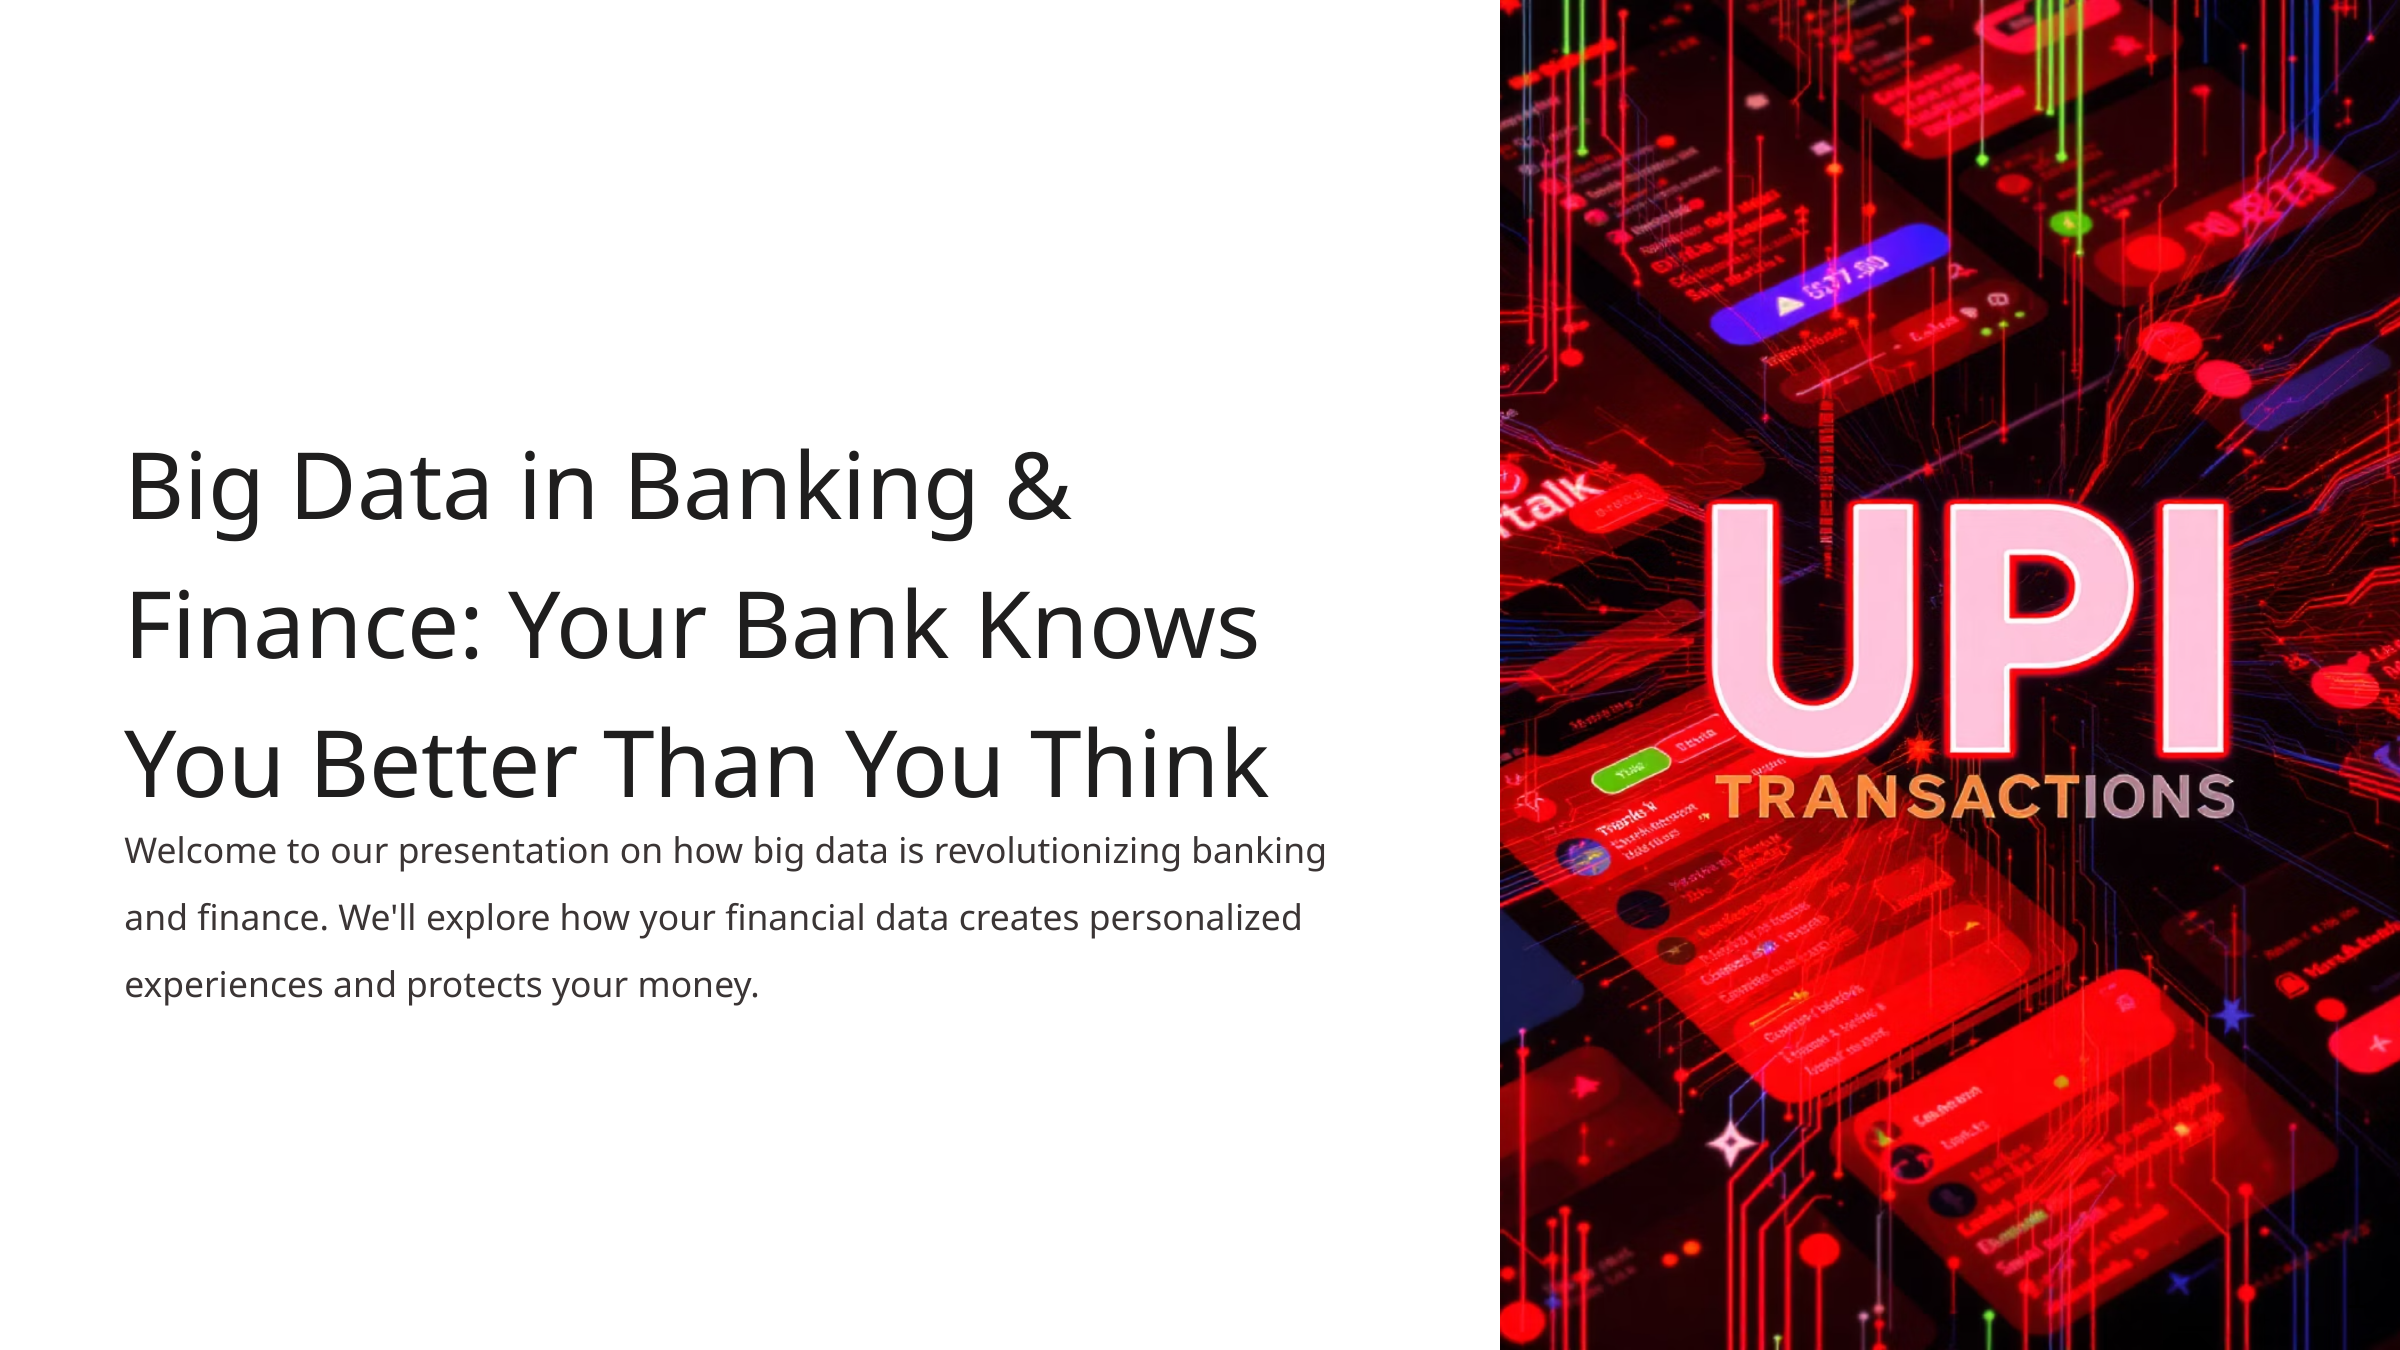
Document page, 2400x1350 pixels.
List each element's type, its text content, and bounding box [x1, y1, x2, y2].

picture [1499, 0, 2400, 1350]
text_box Welcome to our presentation on how big data is revolutionizing banking and finance. We'll explore how your financial data creates personalized experiences and protects your money. [124, 803, 1376, 974]
text_box Big Data in Banking & Finance: Your Bank Knows You Better Than You Think [124, 399, 1376, 750]
